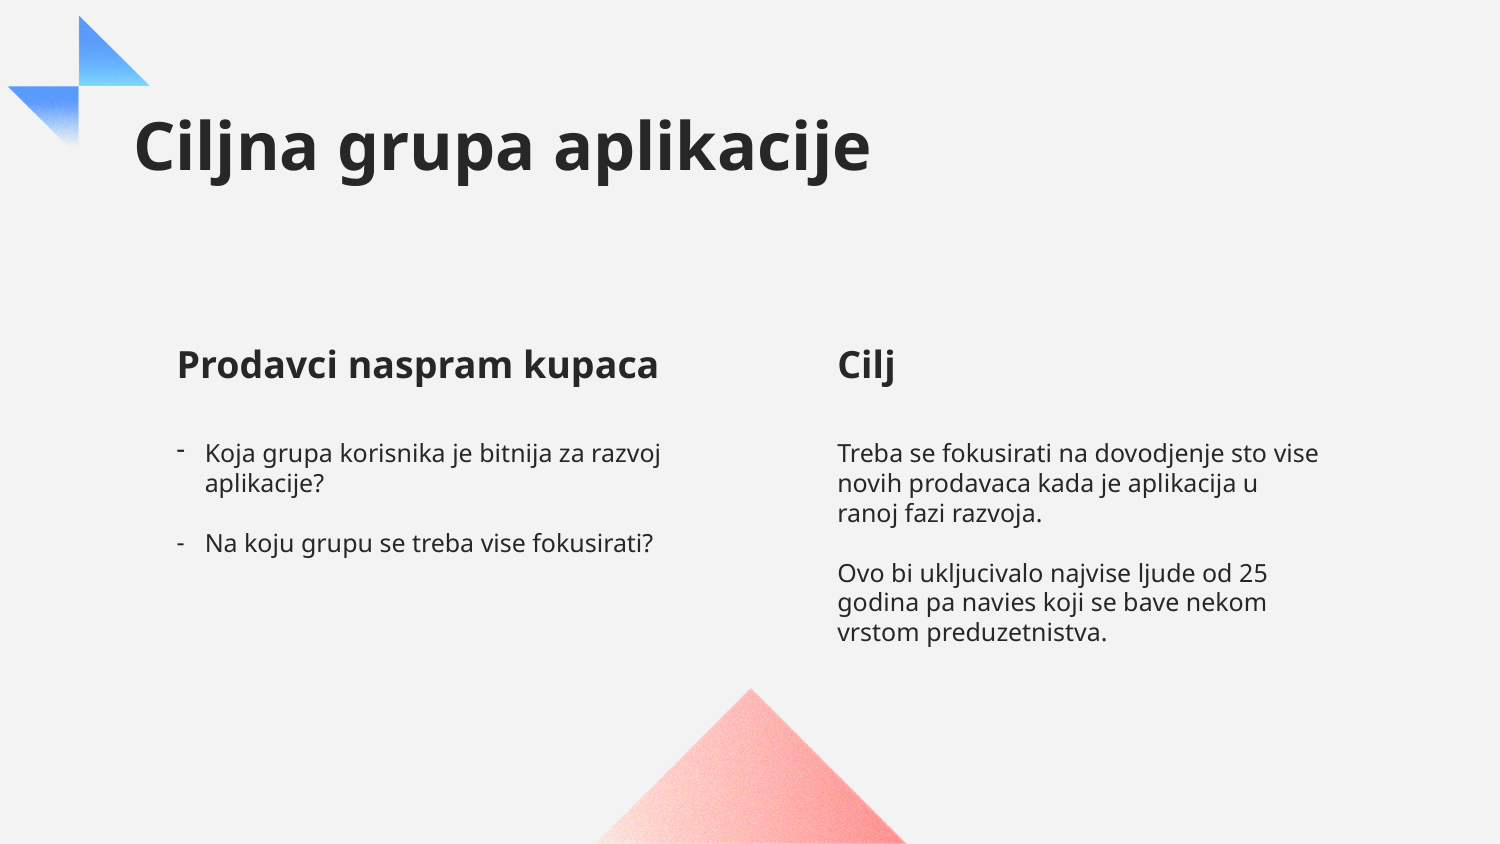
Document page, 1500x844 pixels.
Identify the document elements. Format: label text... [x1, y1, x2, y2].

picture [542, 669, 958, 844]
subtitle Treba se fokusirati na dovodjenje sto vise novih prodavaca kada je aplikacija u ranoj fazi razvoja. Ovo bi ukljucivalo najvise ljude od 25 godina pa navies koji se bave nekom vrstom preduzetnistva. [822, 422, 1339, 646]
subtitle Cilj [822, 321, 1339, 401]
subtitle Koja grupa korisnika je bitnija za razvoj aplikacije? Na koju grupu se treba vise fokusirati? [161, 422, 678, 646]
picture [6, 1, 157, 165]
subtitle Prodavci naspram kupaca [161, 321, 678, 401]
title Ciljna grupa aplikacije [118, 88, 1382, 183]
